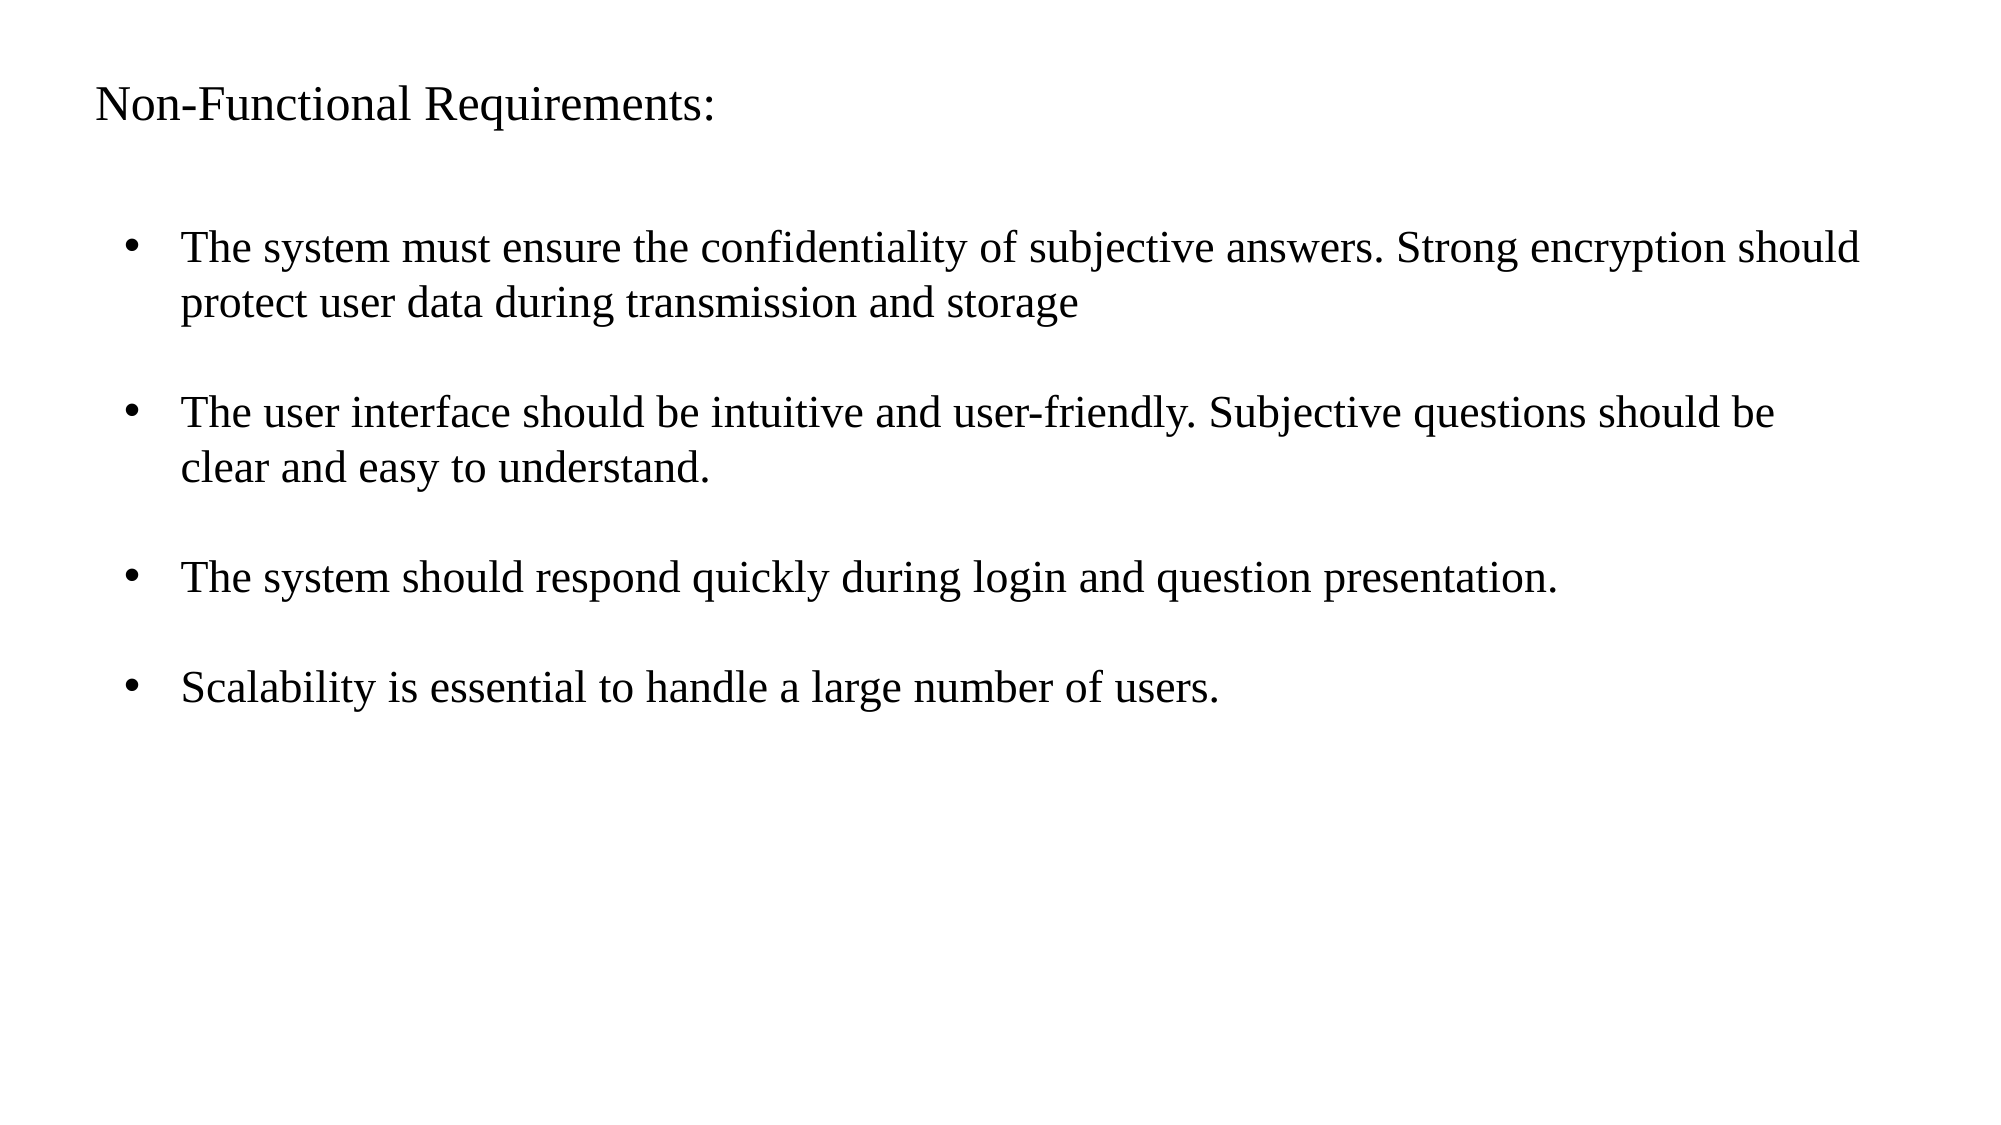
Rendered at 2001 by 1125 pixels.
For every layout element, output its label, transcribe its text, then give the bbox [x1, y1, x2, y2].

text_box The system must ensure the confidentiality of subjective answers. Strong encryption should protect user data during transmission and storage The user interface should be intuitive and user-friendly. Subjective questions should be clear and easy to understand. The system should respond quickly during login and question presentation. Scalability is essential to handle a large number of users. [109, 209, 1888, 720]
text_box Non-Functional Requirements: [80, 70, 936, 139]
